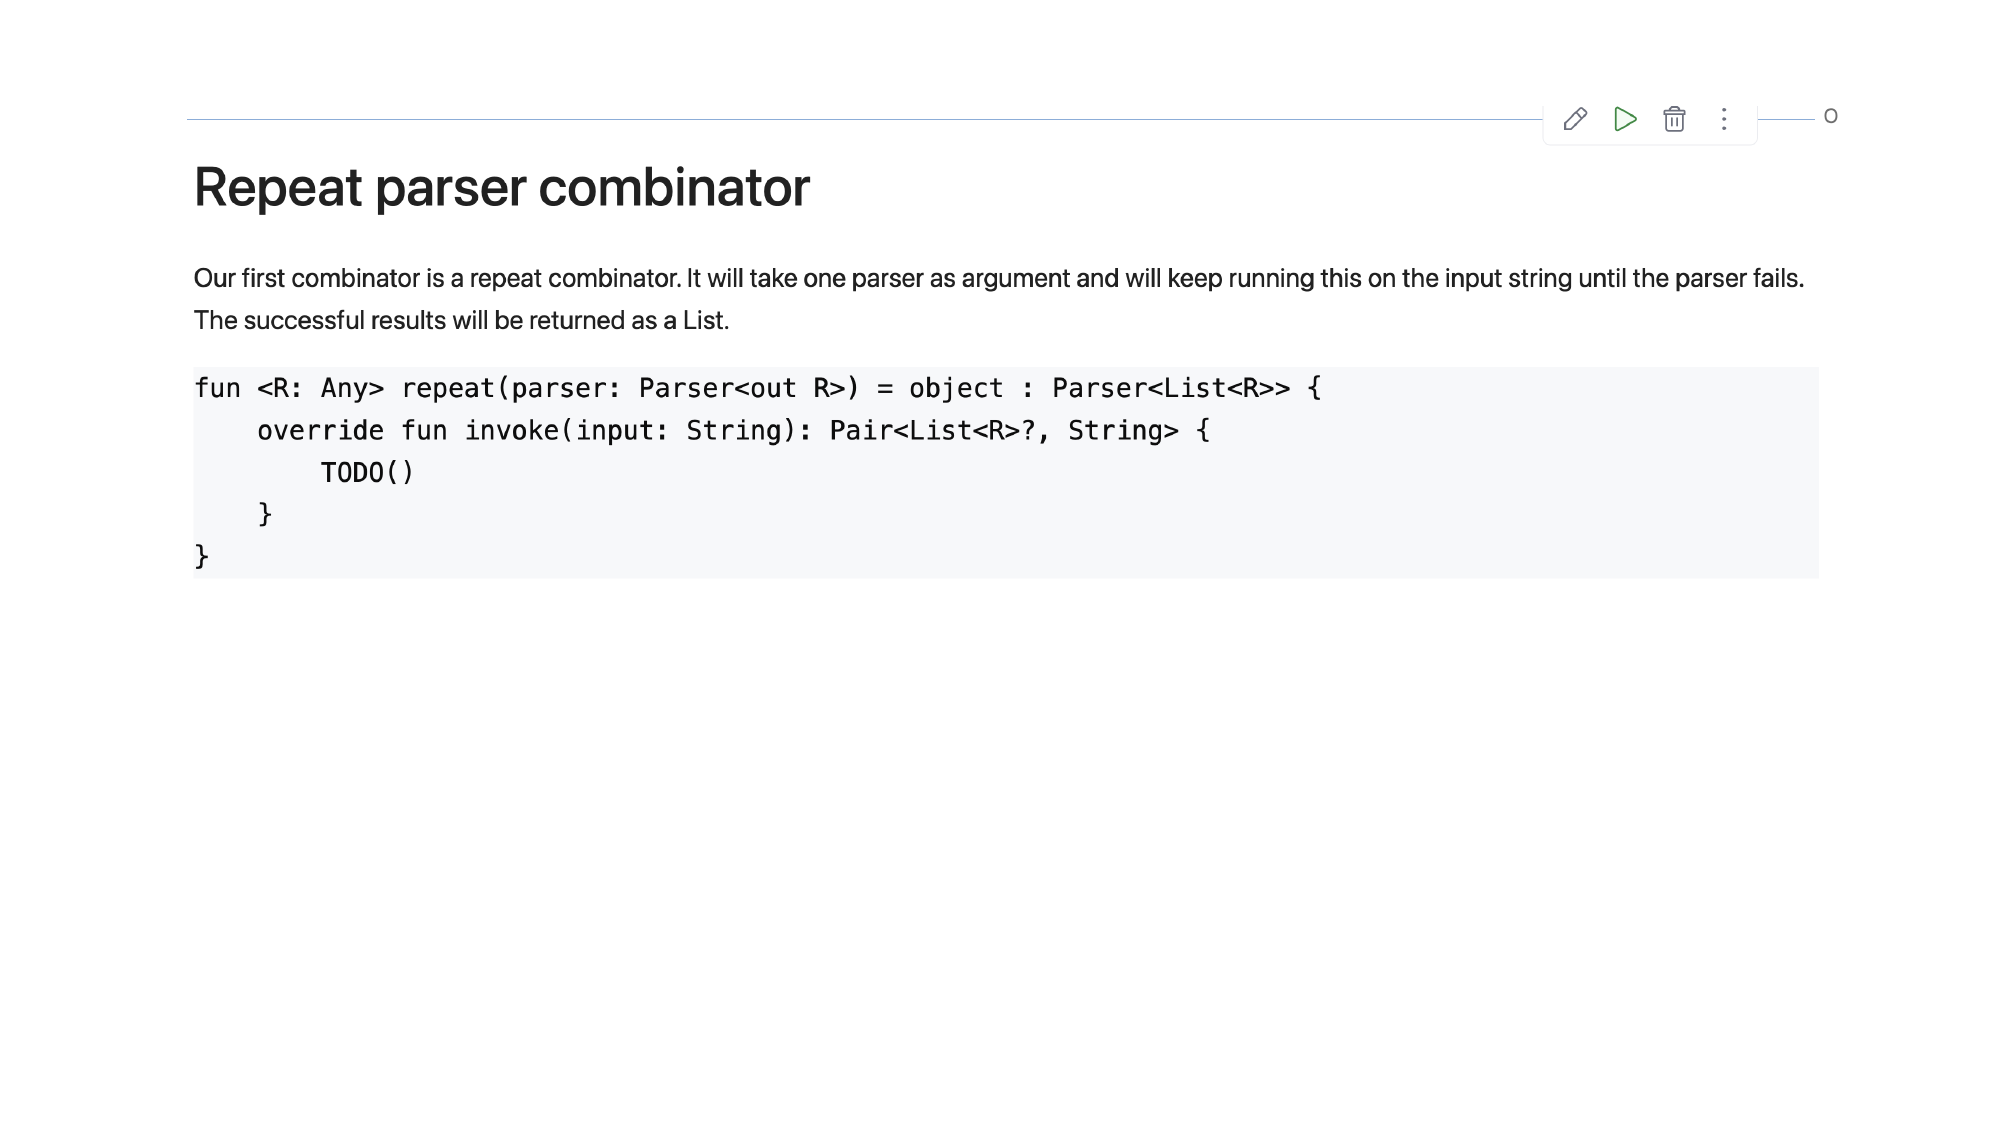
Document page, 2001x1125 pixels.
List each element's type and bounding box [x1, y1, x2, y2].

picture [186, 105, 1838, 652]
